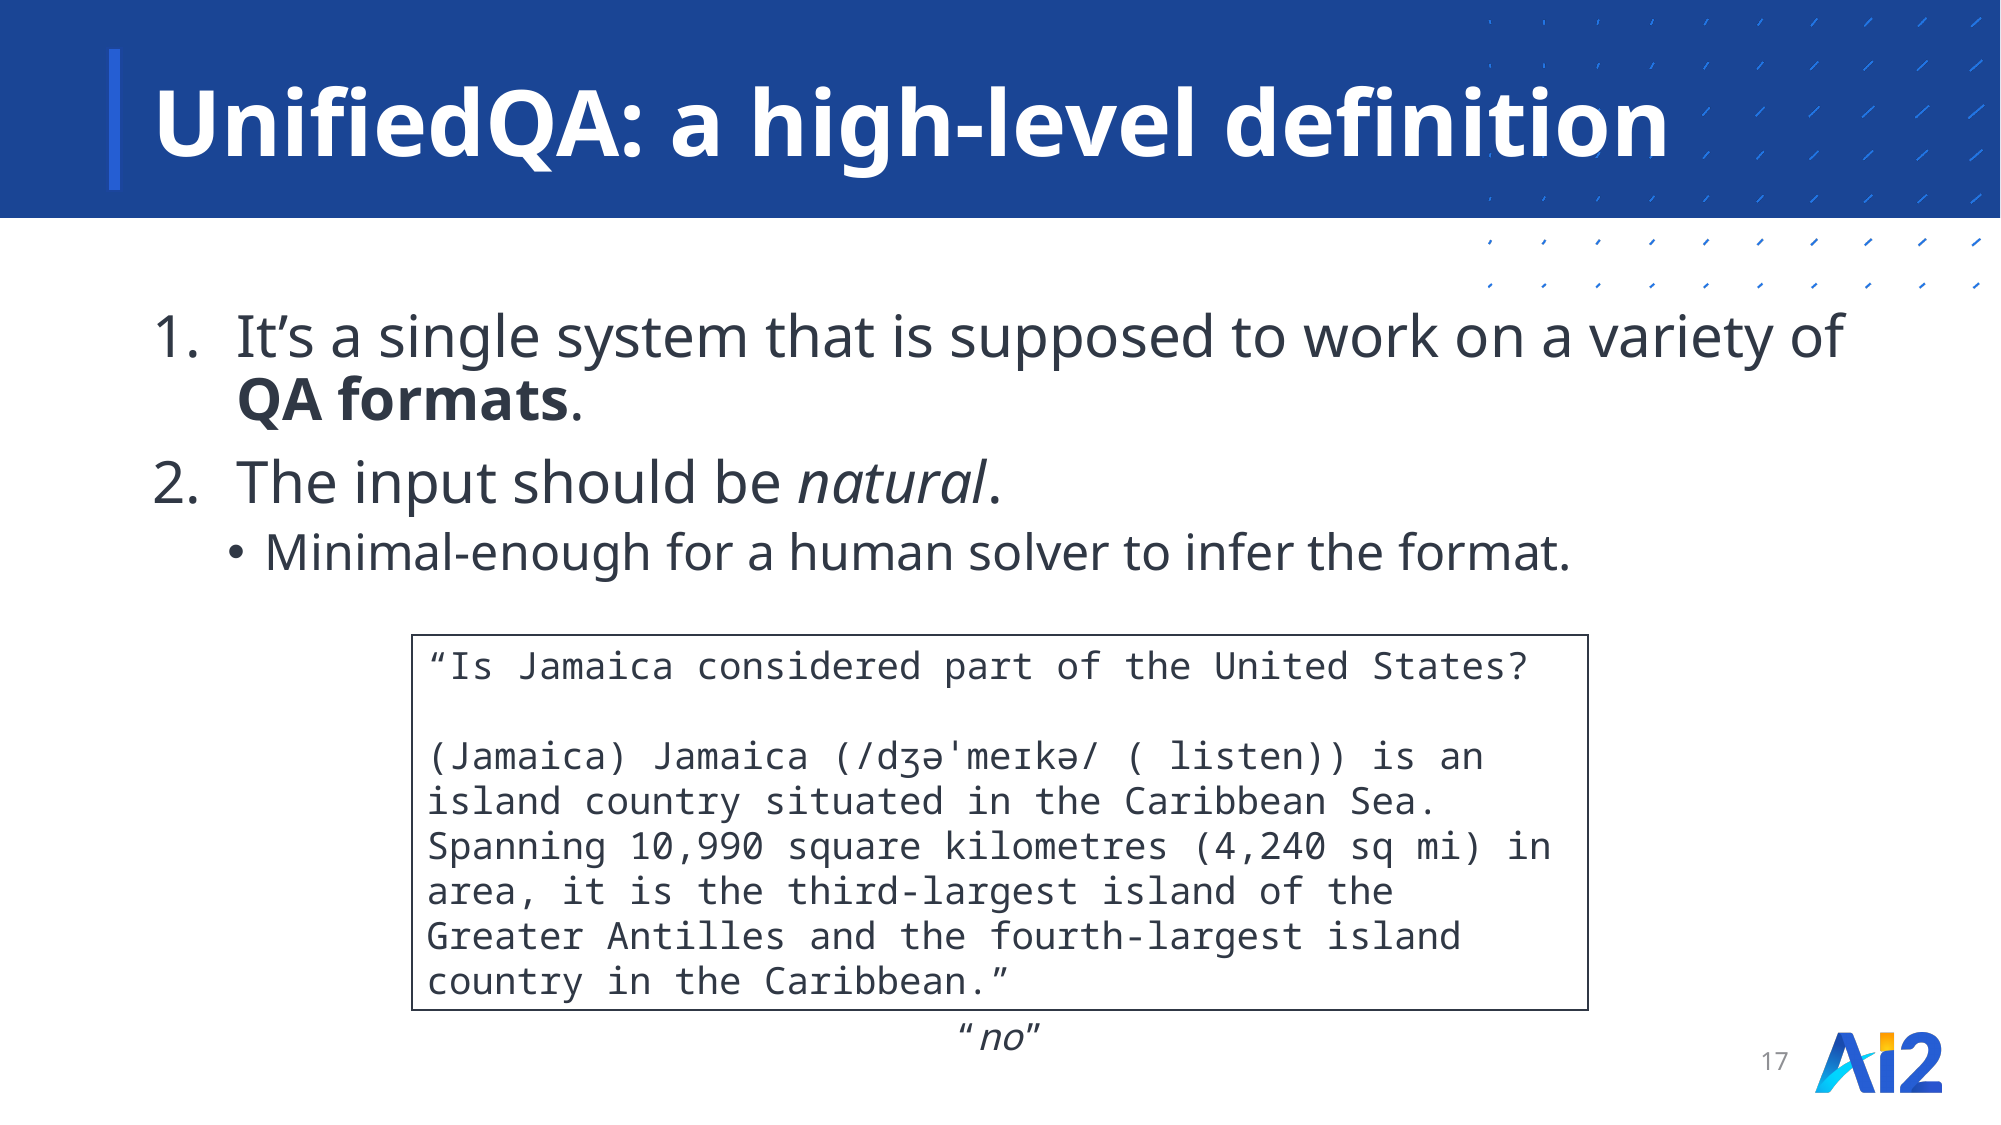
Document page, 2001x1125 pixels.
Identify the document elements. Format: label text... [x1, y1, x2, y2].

picture [1487, 0, 2000, 289]
text_box “Is Jamaica considered part of the United States? (Jamaica) Jamaica (/dʒəˈmeɪkə/ ( listen)) is an island country situated in the Caribbean Sea. Spanning 10,990 square kilometres (4,240 sq mi) in area, it is the third-largest island of the Greater Antilles and the fourth-largest island country in the Caribbean.” [411, 634, 1589, 1011]
picture [1815, 1032, 1942, 1093]
title UnifiedQA: a high-level definition [137, 47, 1863, 206]
text_box “no” [900, 1005, 1100, 1066]
slide_number 17 [1716, 1032, 1804, 1093]
list It’s a single system that is supposed to work on a variety of QA formats. The input should be natural. Minimal-enough for a human solver to infer the format. [137, 299, 1863, 1014]
